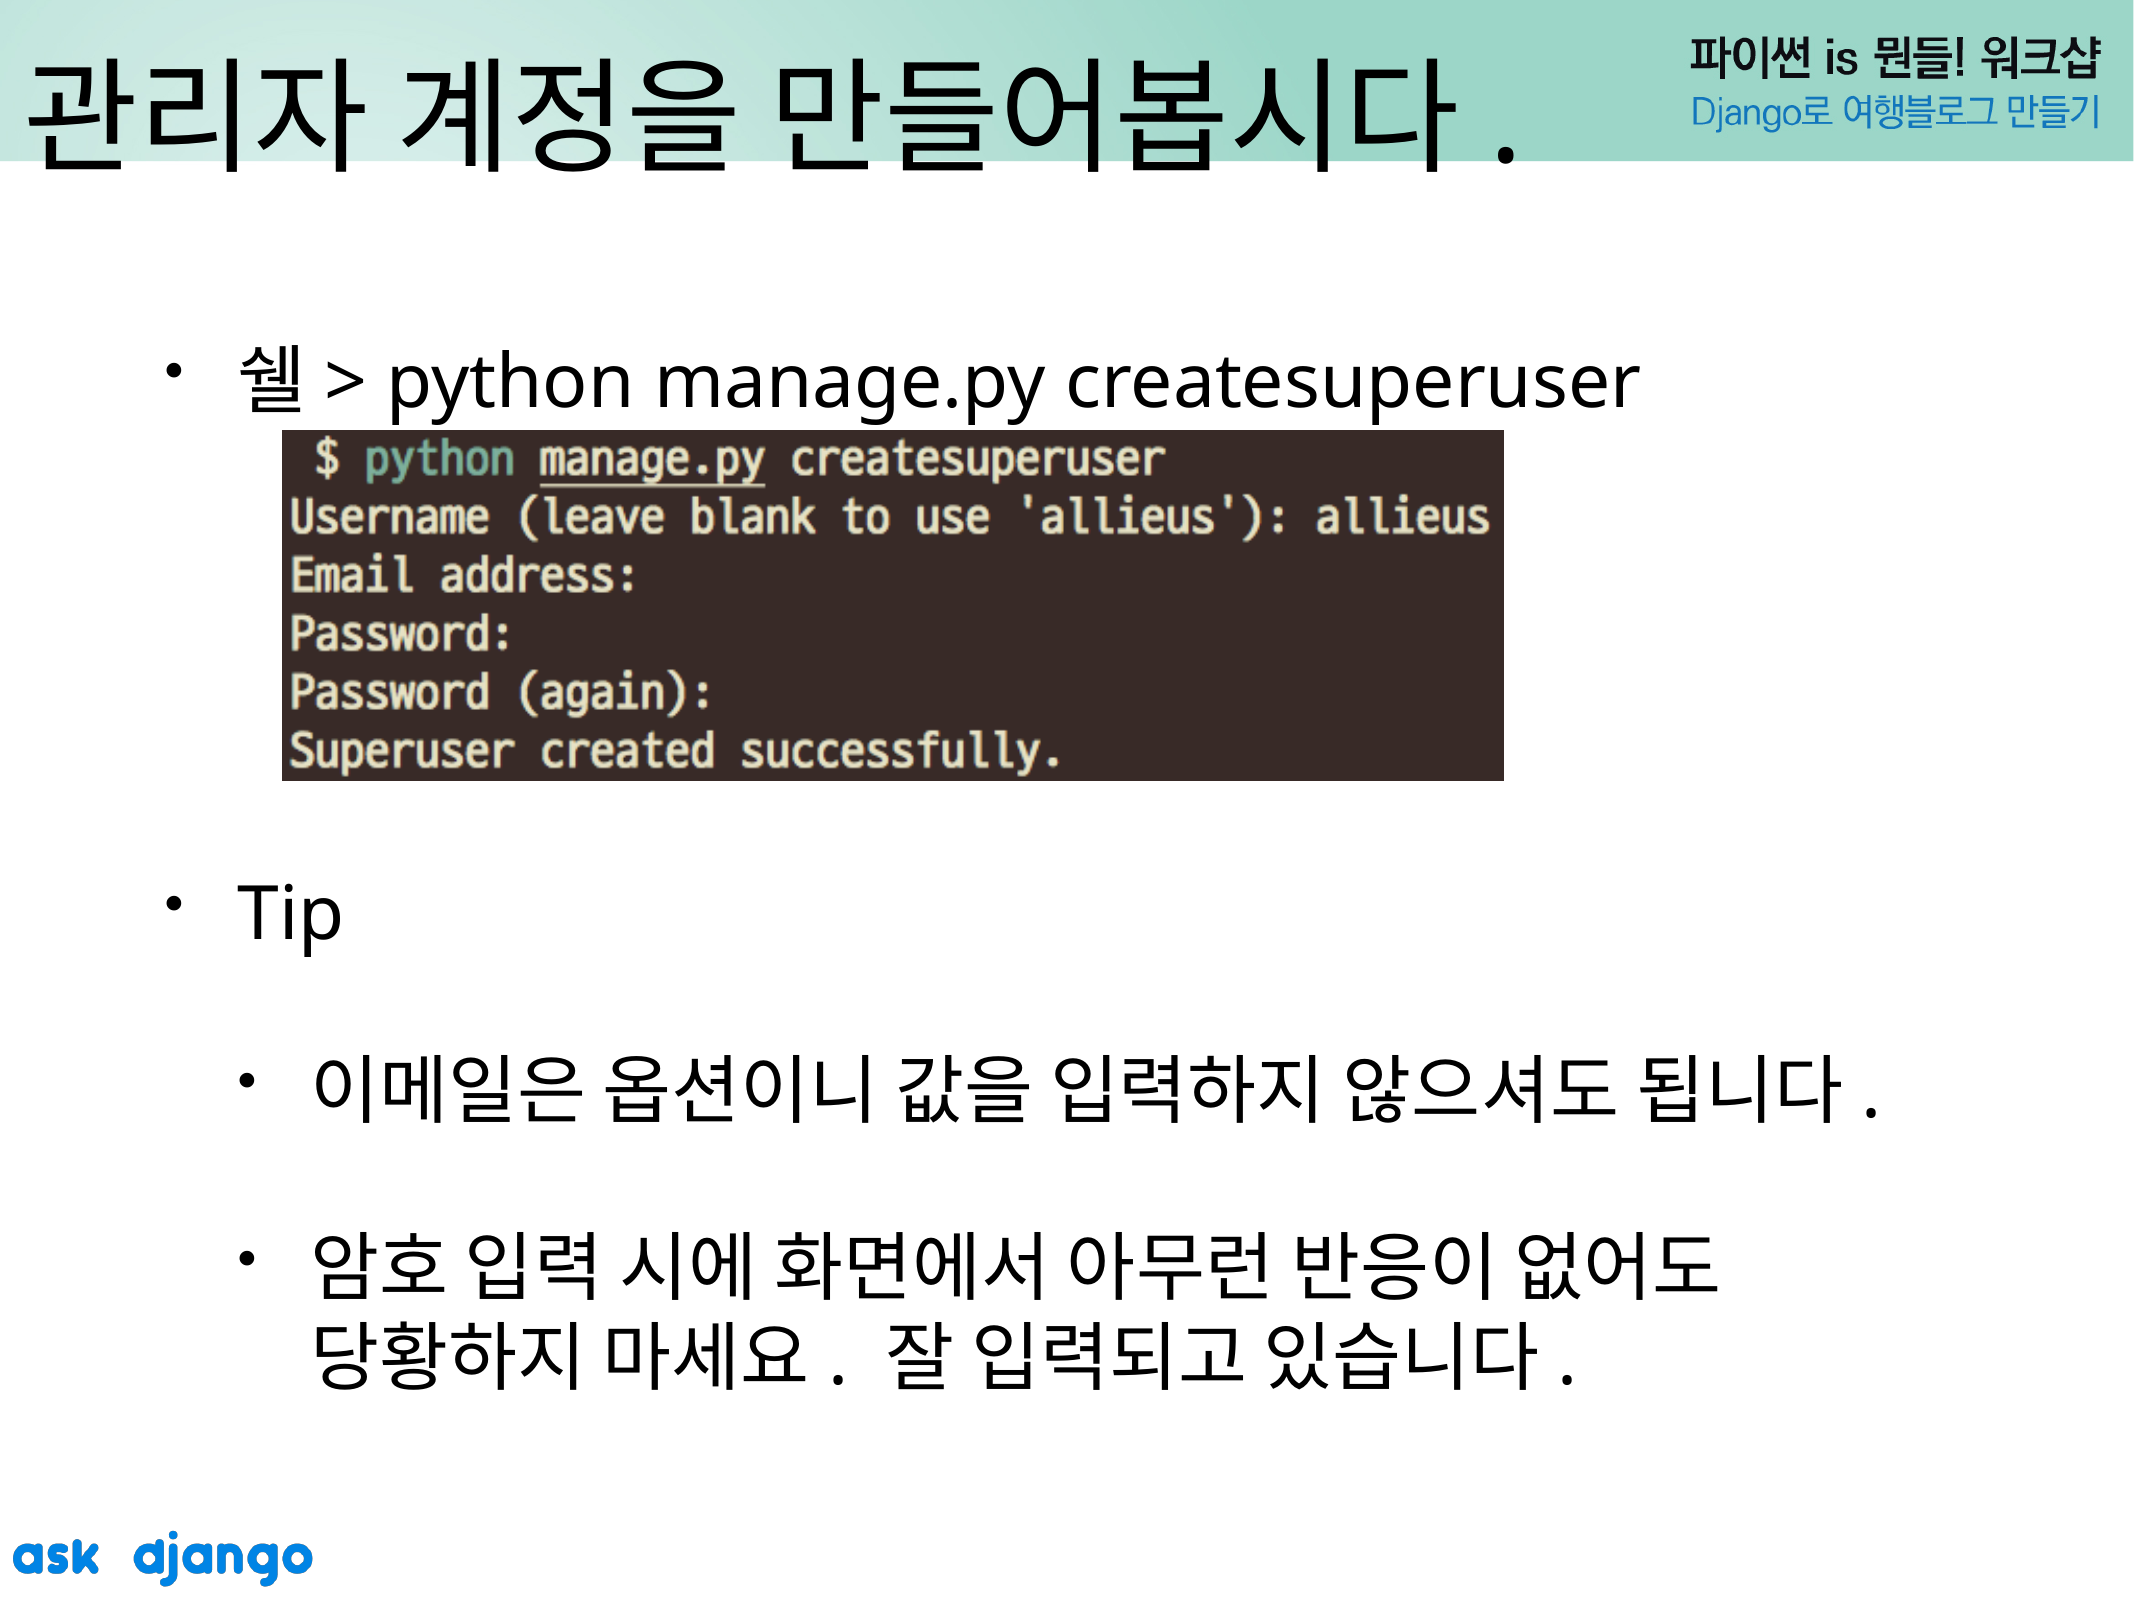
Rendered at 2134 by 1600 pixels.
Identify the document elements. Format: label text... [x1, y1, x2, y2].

title 관리자 계정을 만들어봅시다. [14, 20, 1675, 205]
picture [0, 1518, 323, 1600]
picture [0, 0, 2134, 1211]
picture [281, 429, 1504, 781]
list 쉘> python manage.py createsuperuser Tip 이메일은 옵션이니 값을 입력하지 않으셔도 됩니다. 암호 입력 시에 화면에서 아무런 반응이 없어도 당황하지 마세요. 잘 입력되고 있습니다. [155, 273, 1978, 1459]
